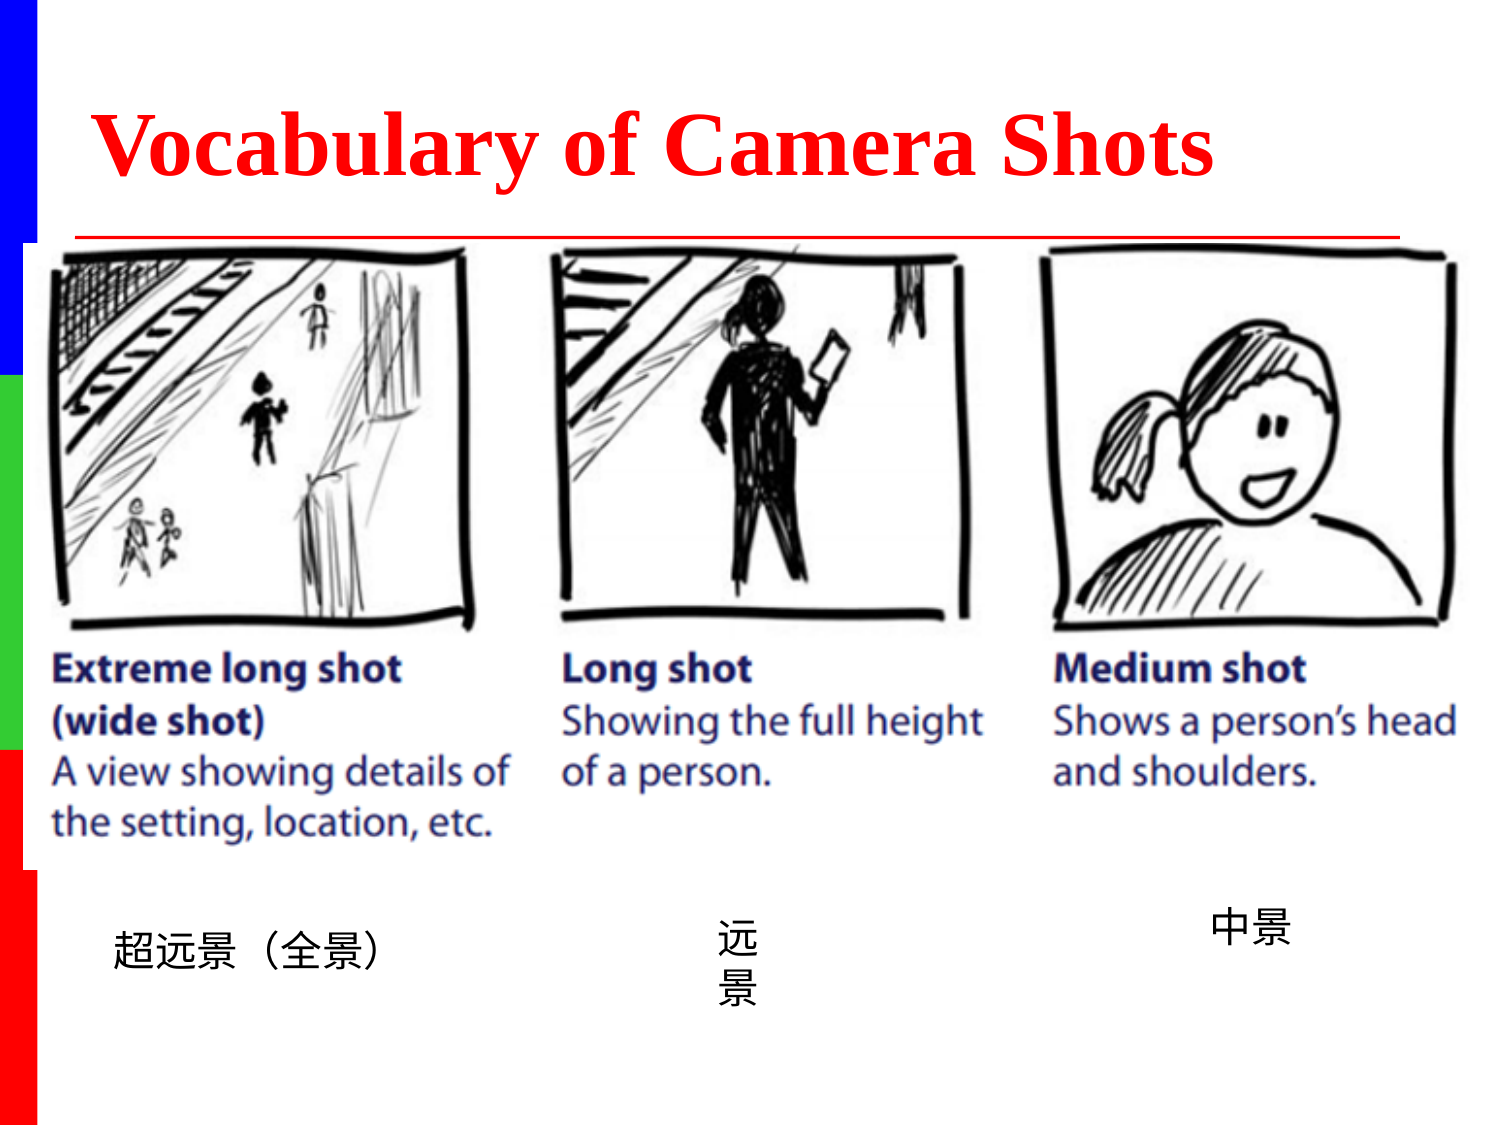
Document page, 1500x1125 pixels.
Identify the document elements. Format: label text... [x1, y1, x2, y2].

text_box 中景 [1195, 893, 1309, 958]
title Vocabulary of Camera Shots [74, 45, 1426, 233]
picture [23, 243, 1495, 870]
text_box 远景 [702, 904, 809, 1020]
text_box 超远景（全景） [98, 916, 421, 982]
